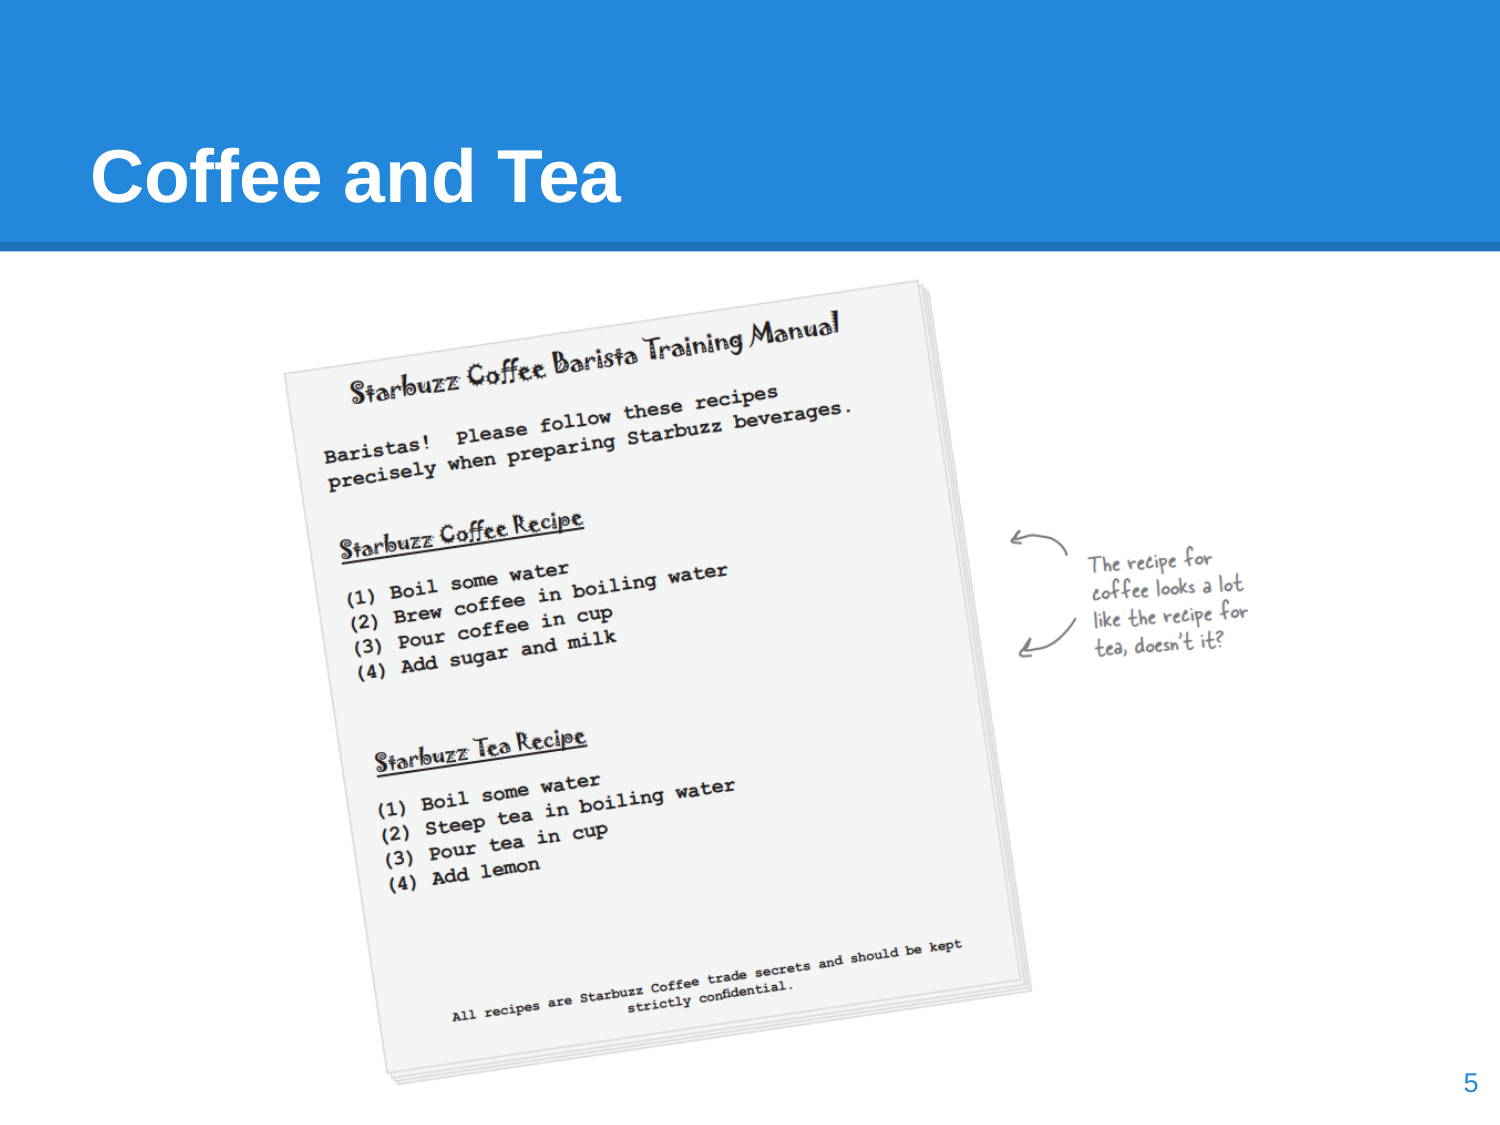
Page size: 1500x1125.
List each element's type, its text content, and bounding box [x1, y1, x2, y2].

slide_number ‹#› [1403, 1038, 1494, 1125]
picture [271, 262, 1269, 1097]
title Coffee and Tea [75, 45, 1425, 233]
